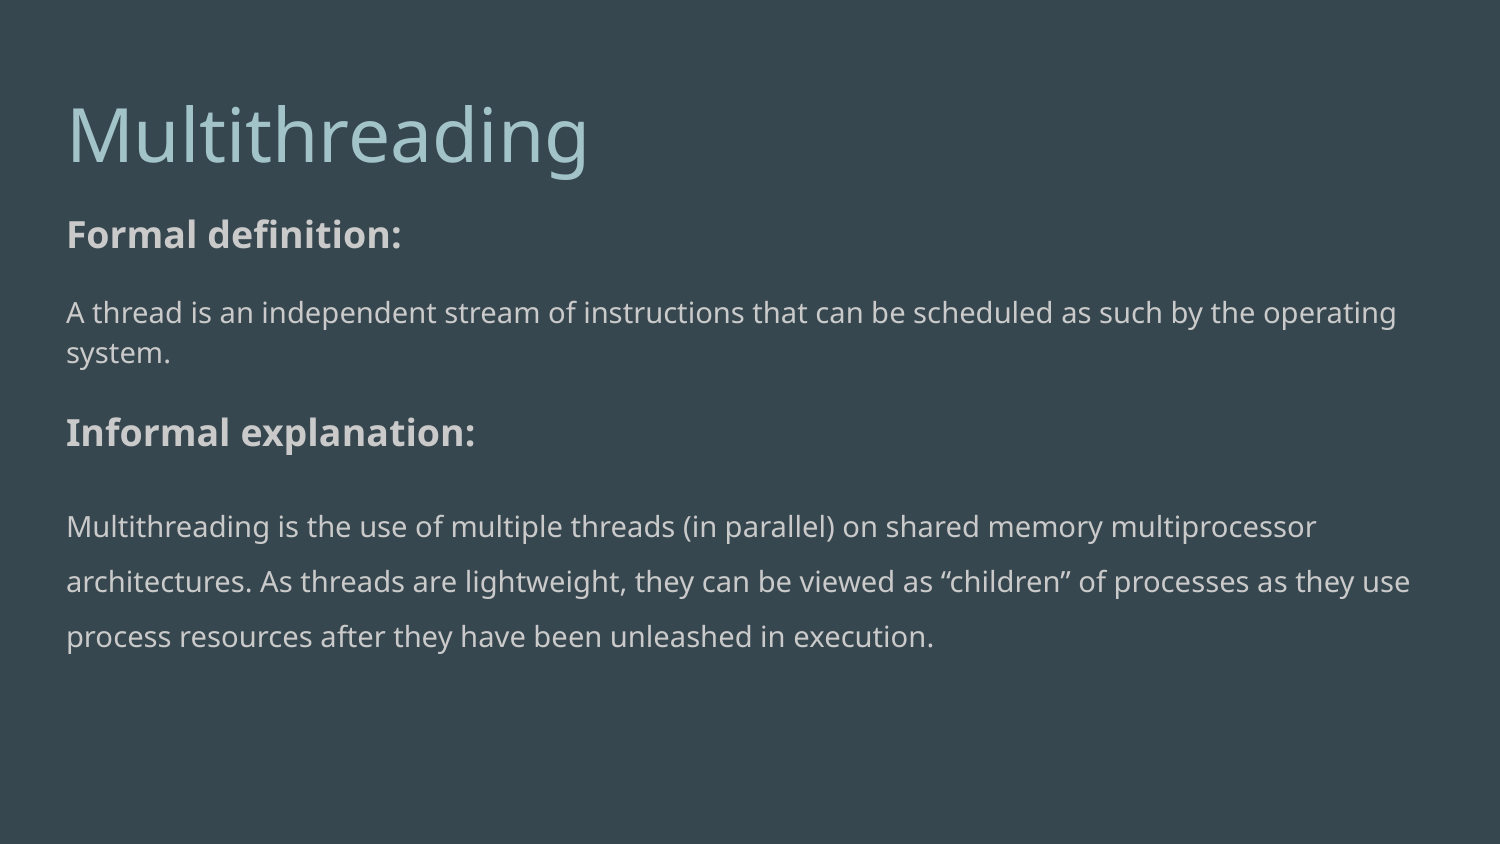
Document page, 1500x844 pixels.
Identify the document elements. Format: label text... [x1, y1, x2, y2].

title Multithreading [51, 72, 1449, 167]
list Formal definition: A thread is an independent stream of instructions that can be scheduled as such by the operating system. Informal explanation: Multithreading is the use of multiple threads (in parallel) on shared memory multiprocessor architectures. As threads are lightweight, they can be viewed as “children” of processes as they use process resources after they have been unleashed in execution. [51, 189, 1449, 750]
